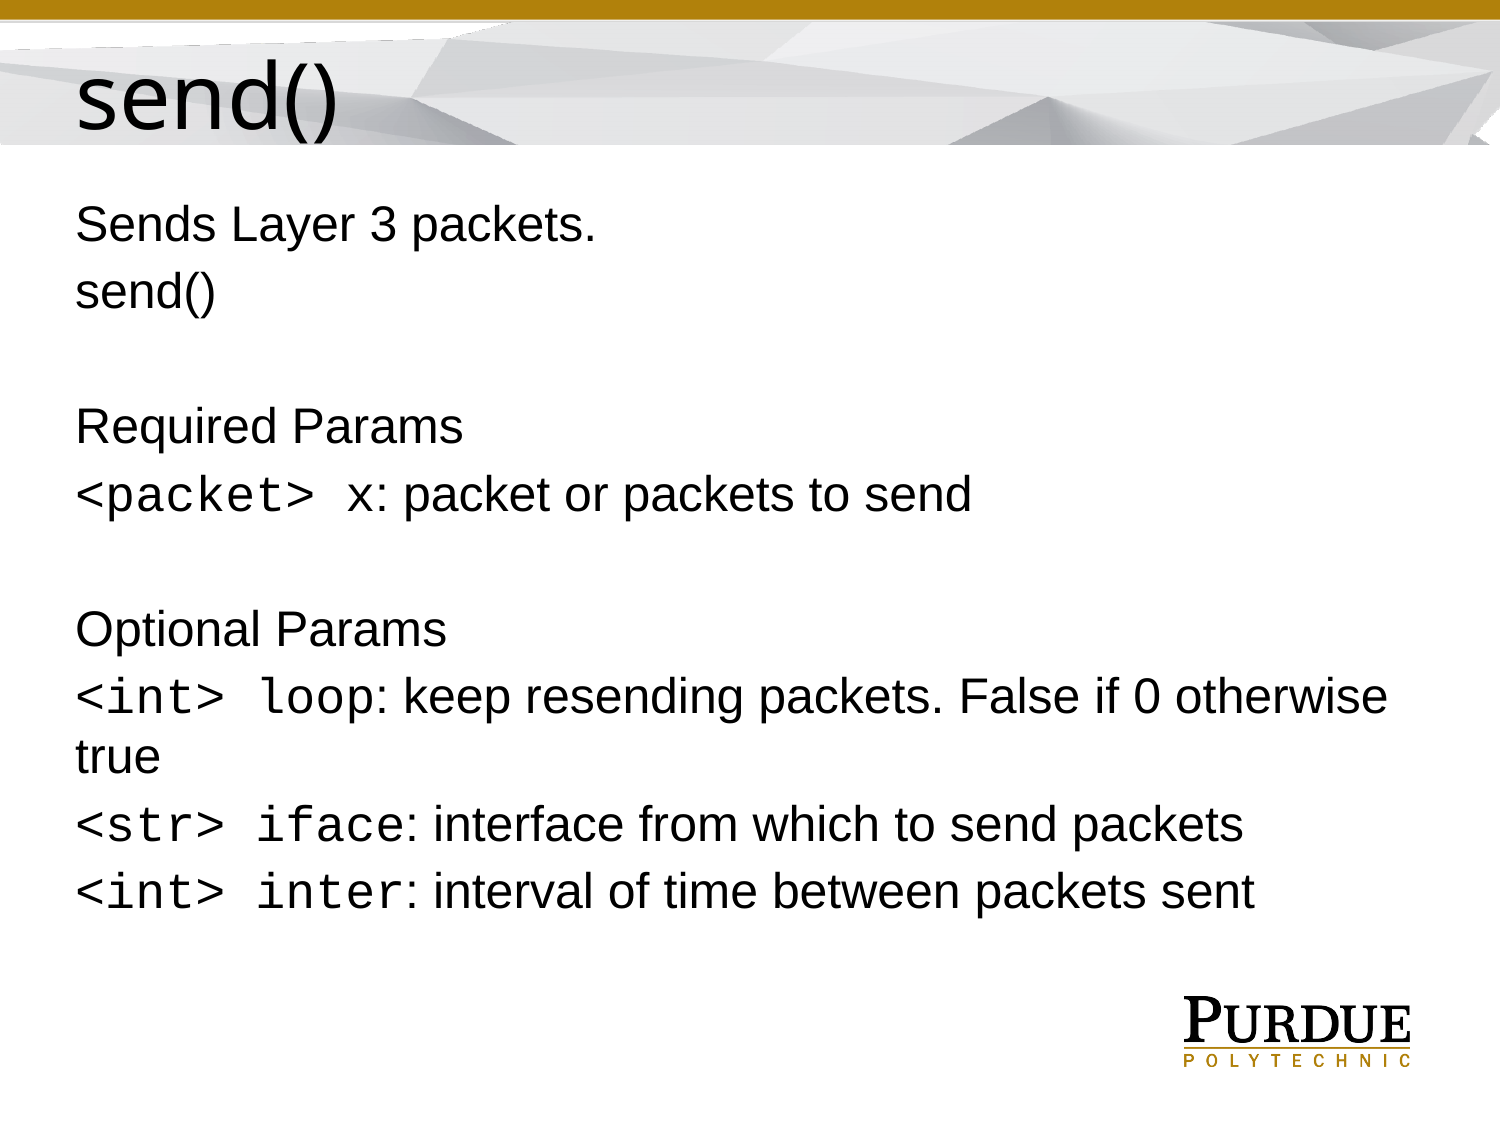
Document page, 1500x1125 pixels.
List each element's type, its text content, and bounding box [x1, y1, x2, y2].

picture [0, 22, 1500, 145]
picture [1184, 996, 1410, 1067]
list Sends Layer 3 packets. send() Required Params <packet> x: packet or packets to send Optional Params <int> loop: keep resending packets. False if 0 otherwise true <str> iface: interface from which to send packets <int> inter: interval of time between packets sent [60, 184, 1427, 996]
list send() [60, 30, 1427, 145]
